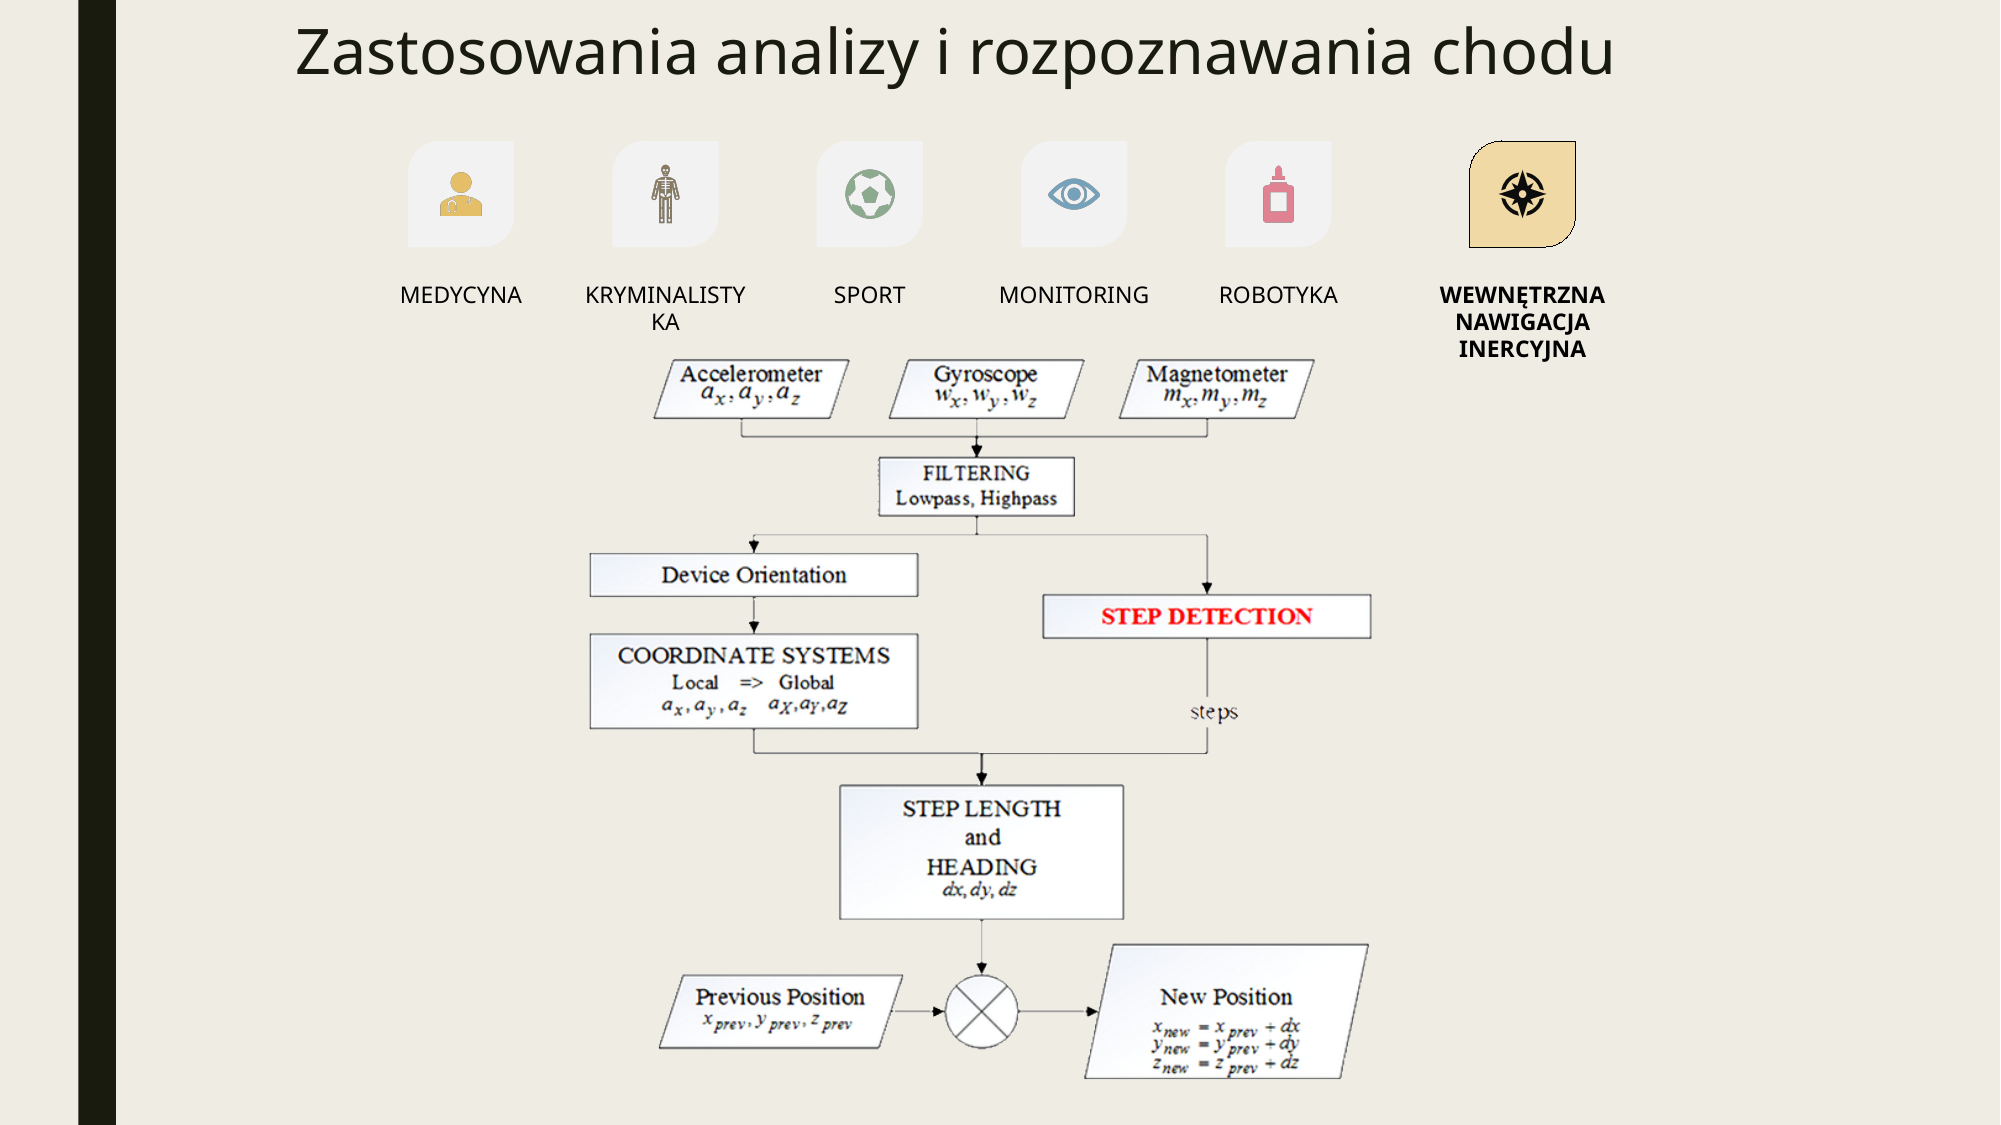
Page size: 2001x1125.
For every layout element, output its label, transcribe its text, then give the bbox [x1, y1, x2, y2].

title Zastosowania analizy i rozpoznawania chodu [280, 13, 1720, 110]
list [576, 349, 1378, 1093]
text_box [127, 140, 1896, 350]
